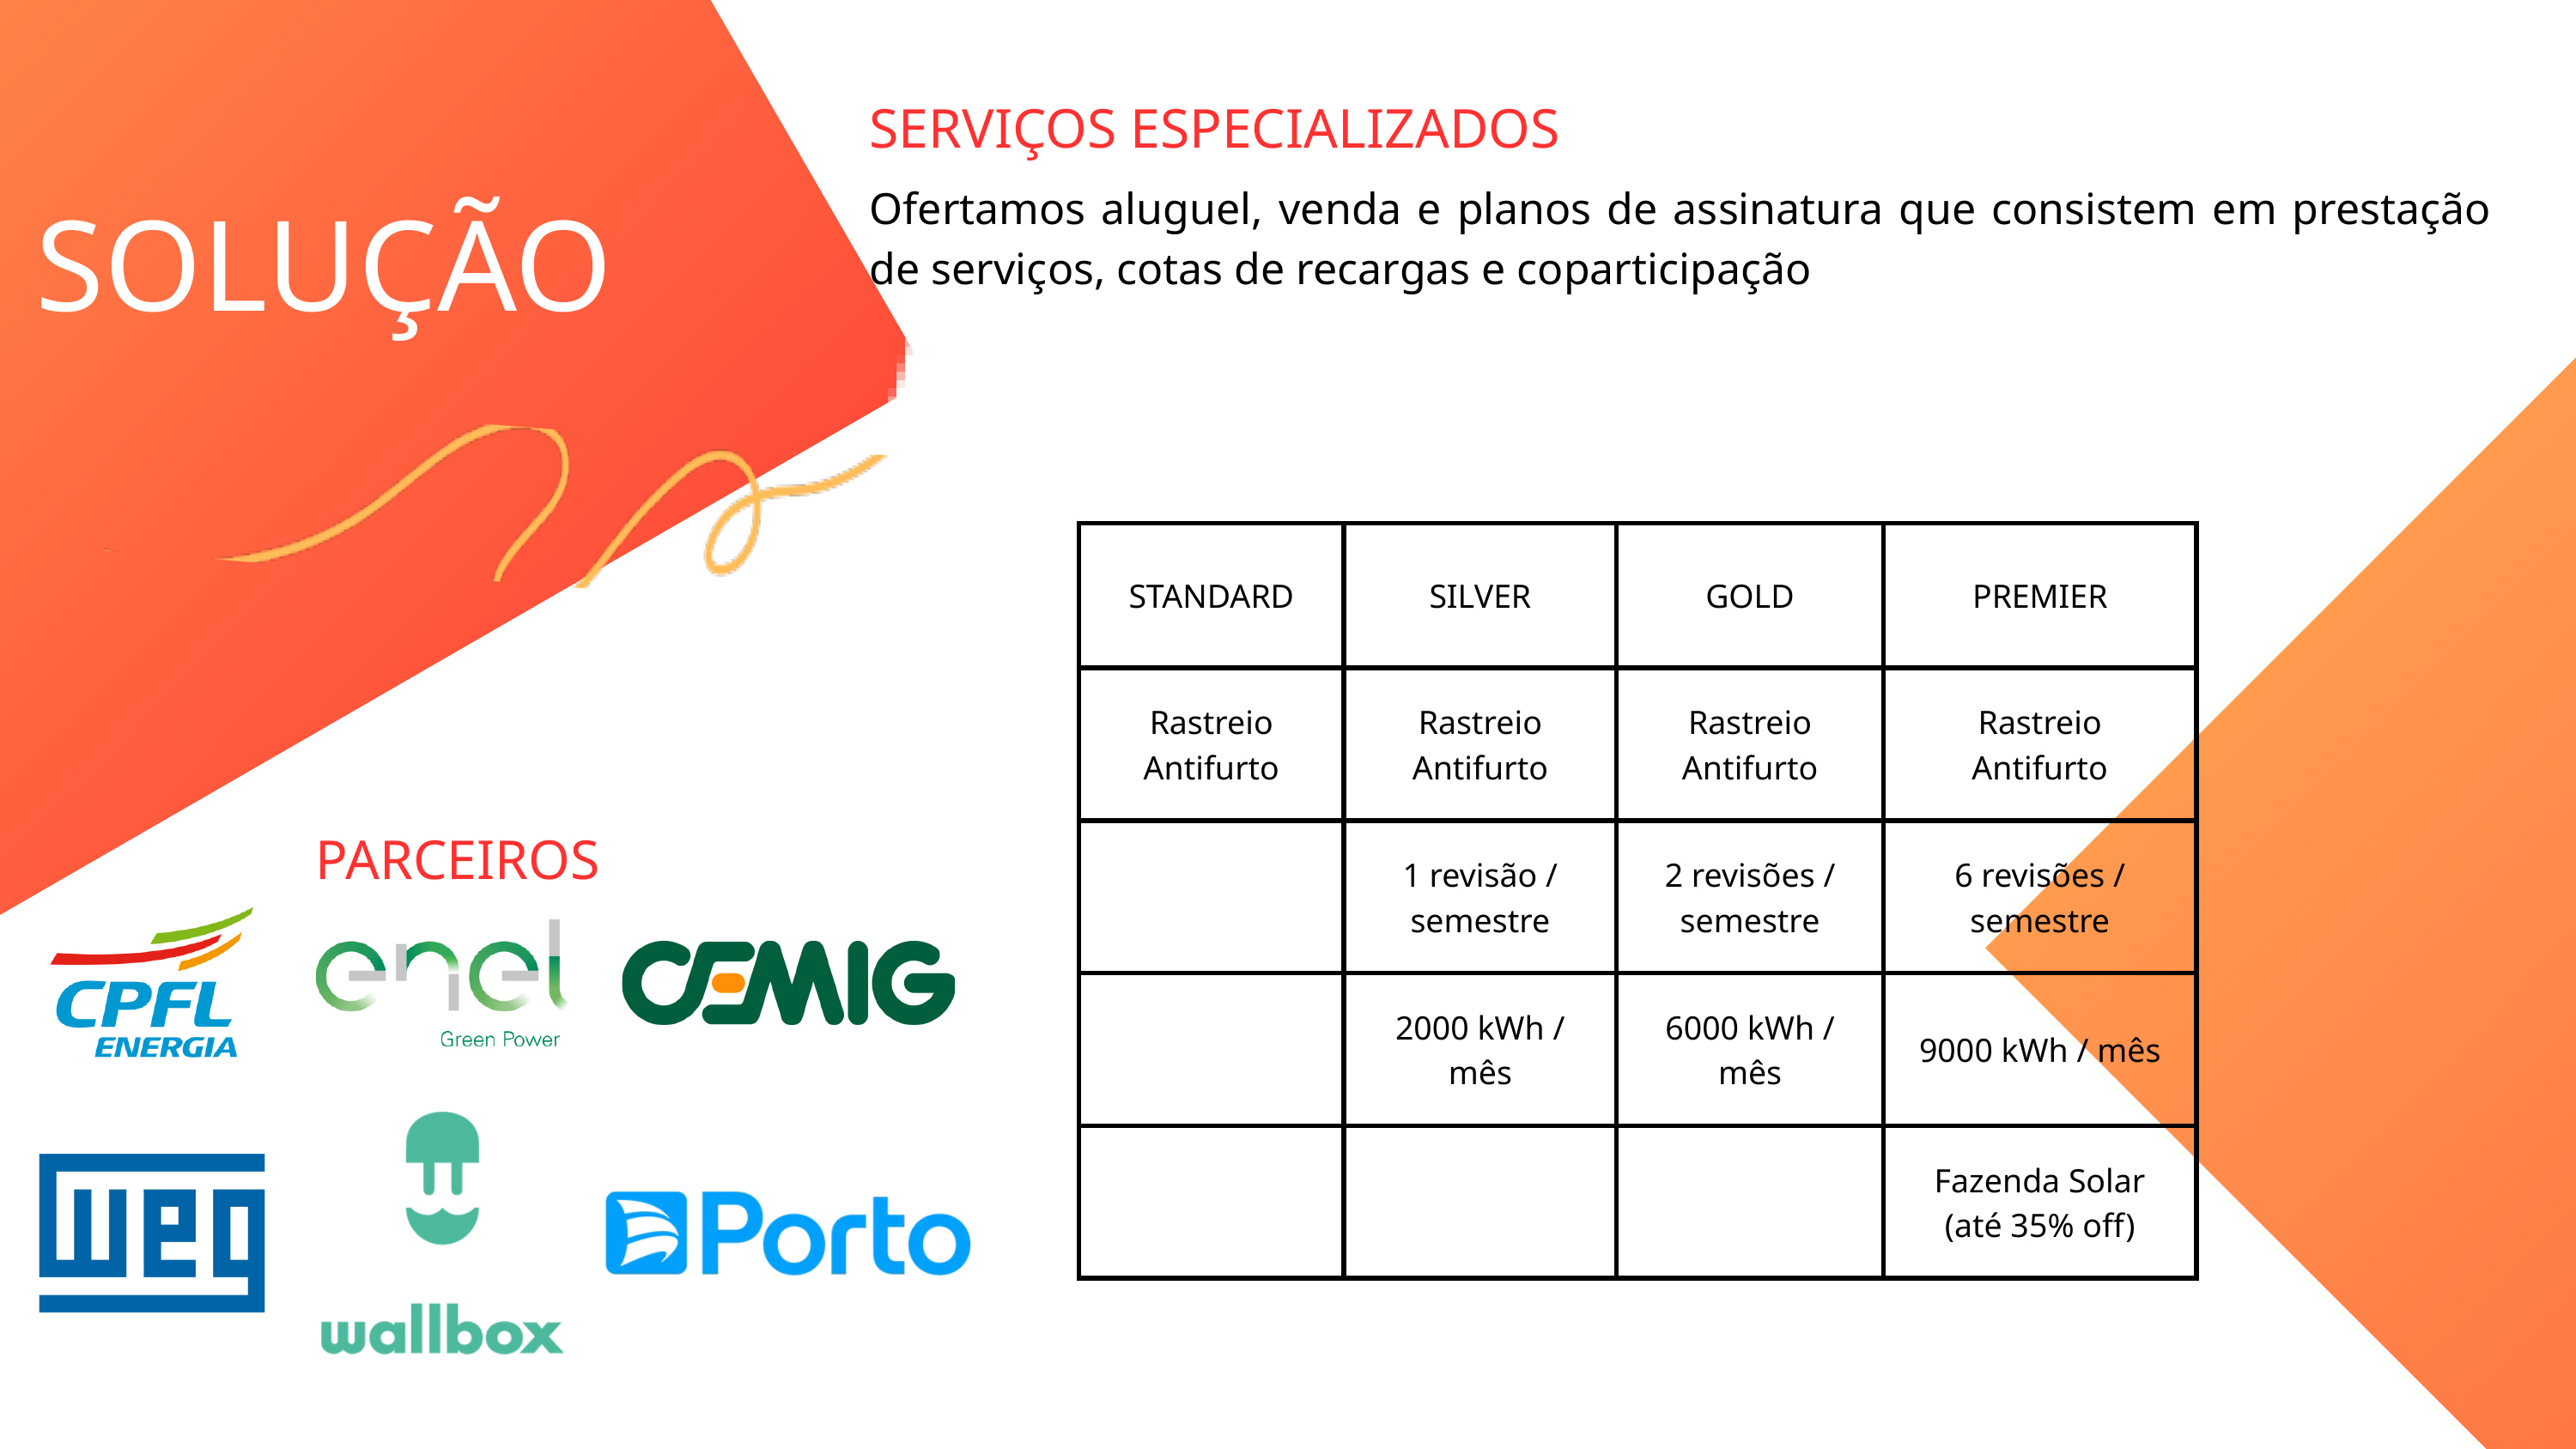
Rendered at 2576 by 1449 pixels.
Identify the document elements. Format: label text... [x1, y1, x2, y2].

text_box [39, 1154, 265, 1313]
table_cell 2 revisões / semestre [1619, 823, 1881, 971]
table_cell 1 revisão / semestre [1346, 823, 1614, 971]
table_cell 6000 kWh / mês [1619, 975, 1881, 1124]
table_header GOLD [1619, 525, 1881, 665]
table_cell [1346, 1128, 1614, 1276]
text_box [315, 919, 569, 1046]
table_header PREMIER [1886, 525, 2194, 665]
text_box [2199, 357, 2576, 1449]
table_cell 2000 kWh / mês [1346, 975, 1614, 1124]
table_cell Rastreio Antifurto [1081, 670, 1341, 818]
text_box SOLUÇÃO [35, 161, 734, 336]
text_box [103, 395, 1027, 622]
text_box [0, 0, 930, 915]
text_box [525, 1109, 1052, 1357]
text_box SERVIÇOS ESPECIALIZADOS [869, 83, 1680, 159]
text_box [40, 896, 264, 1070]
table_cell Rastreio Antifurto [1886, 670, 2194, 818]
table_cell [1081, 975, 1341, 1124]
text_box PARCEIROS [315, 815, 668, 890]
text_box [321, 1112, 525, 1355]
table_cell Rastreio Antifurto [1346, 670, 1614, 818]
table_cell Rastreio Antifurto [1619, 670, 1881, 818]
text_box [622, 941, 956, 1025]
table_cell [1619, 1128, 1881, 1276]
table_cell Fazenda Solar (até 35% off) [1886, 1128, 2194, 1276]
table_header STANDARD [1081, 525, 1341, 665]
table_cell 6 revisões / semestre [1886, 823, 2194, 971]
table_cell 9000 kWh / mês [1886, 975, 2194, 1124]
table_cell [1081, 823, 1341, 971]
text_box Ofertamos aluguel, venda e planos de assinatura que consistem em prestação de serviços, cotas de recargas e coparticipação [869, 173, 2492, 294]
table_cell [1081, 1128, 1341, 1276]
table_header SILVER [1346, 525, 1614, 665]
